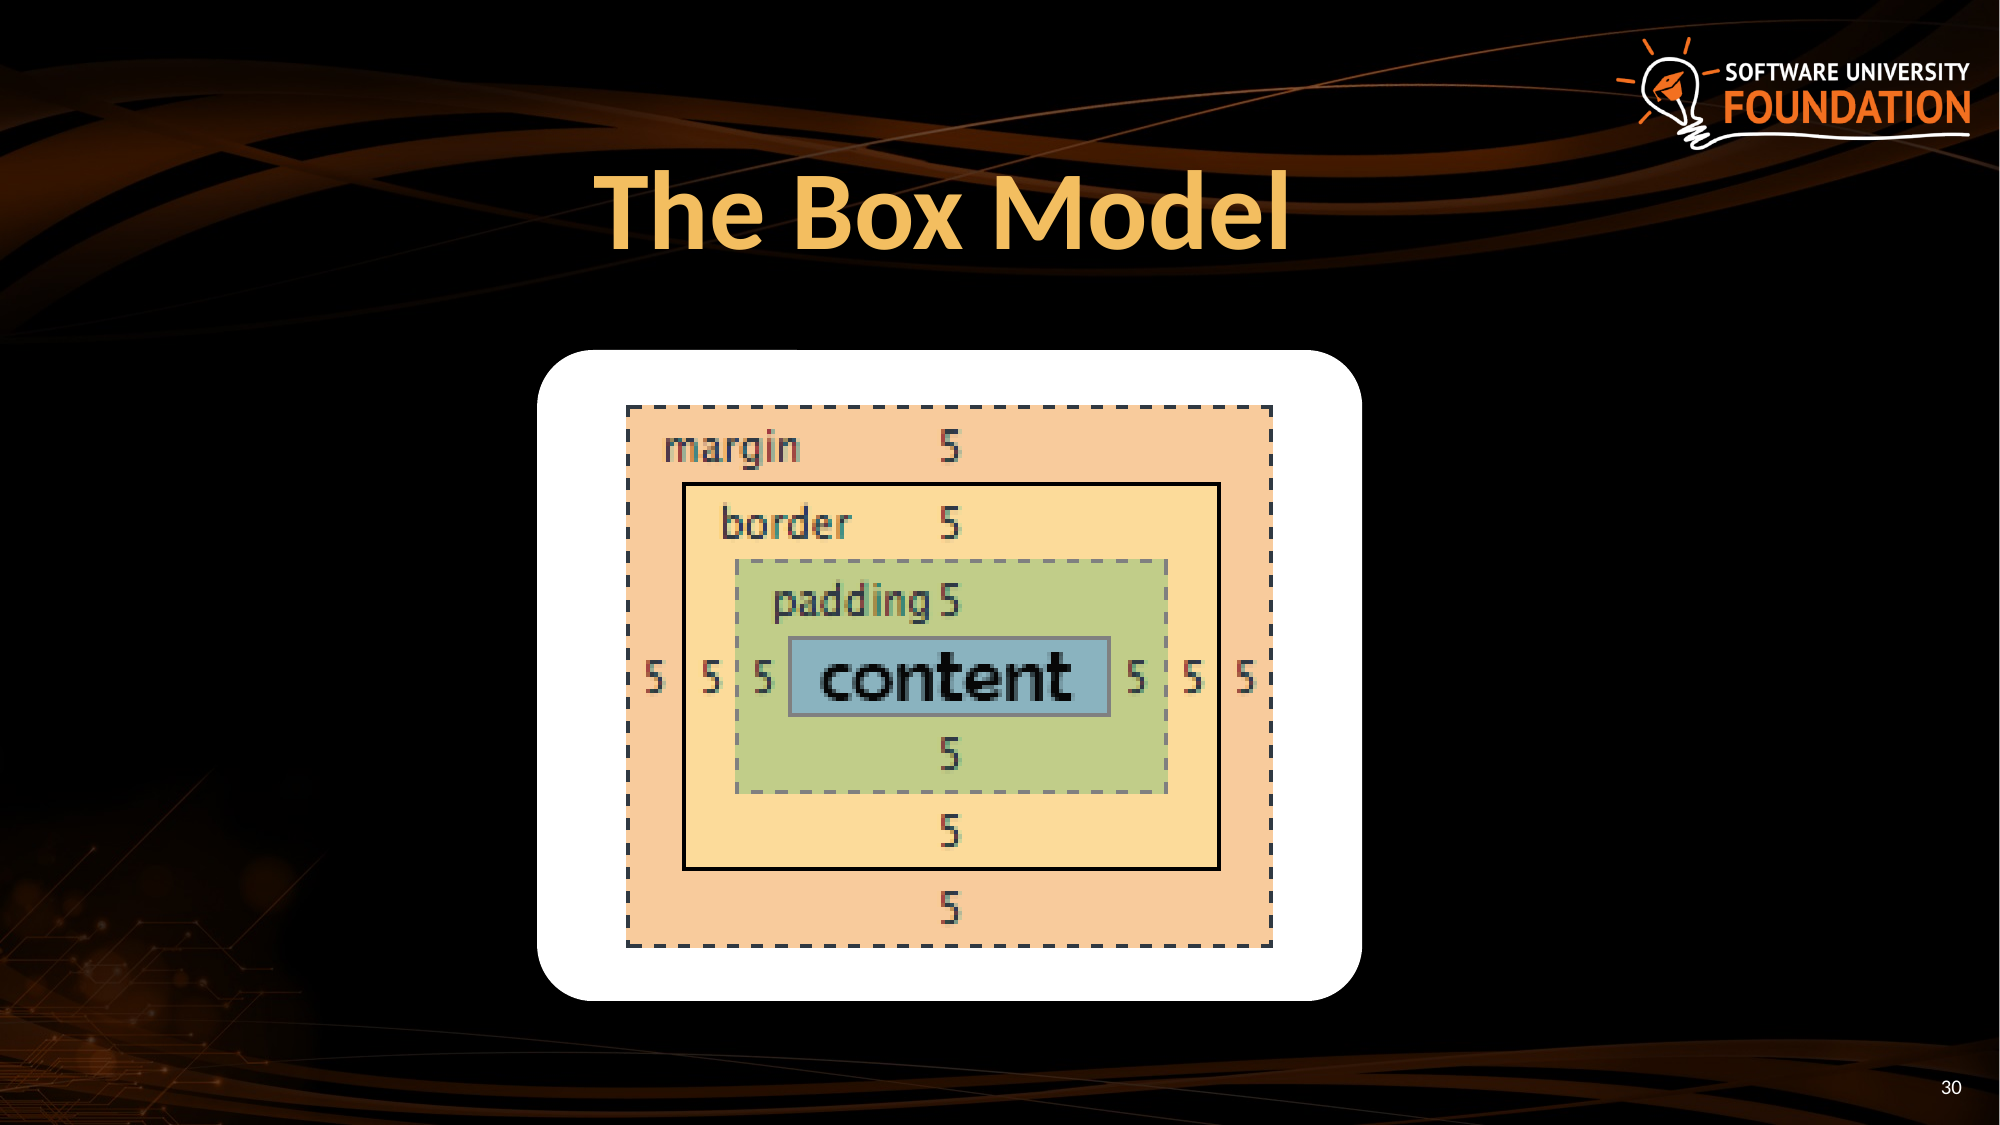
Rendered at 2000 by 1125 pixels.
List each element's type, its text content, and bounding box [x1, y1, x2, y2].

slide_number 30 [1897, 1070, 1968, 1103]
title The Box Model [362, 144, 1525, 283]
picture [0, 0, 2000, 1125]
